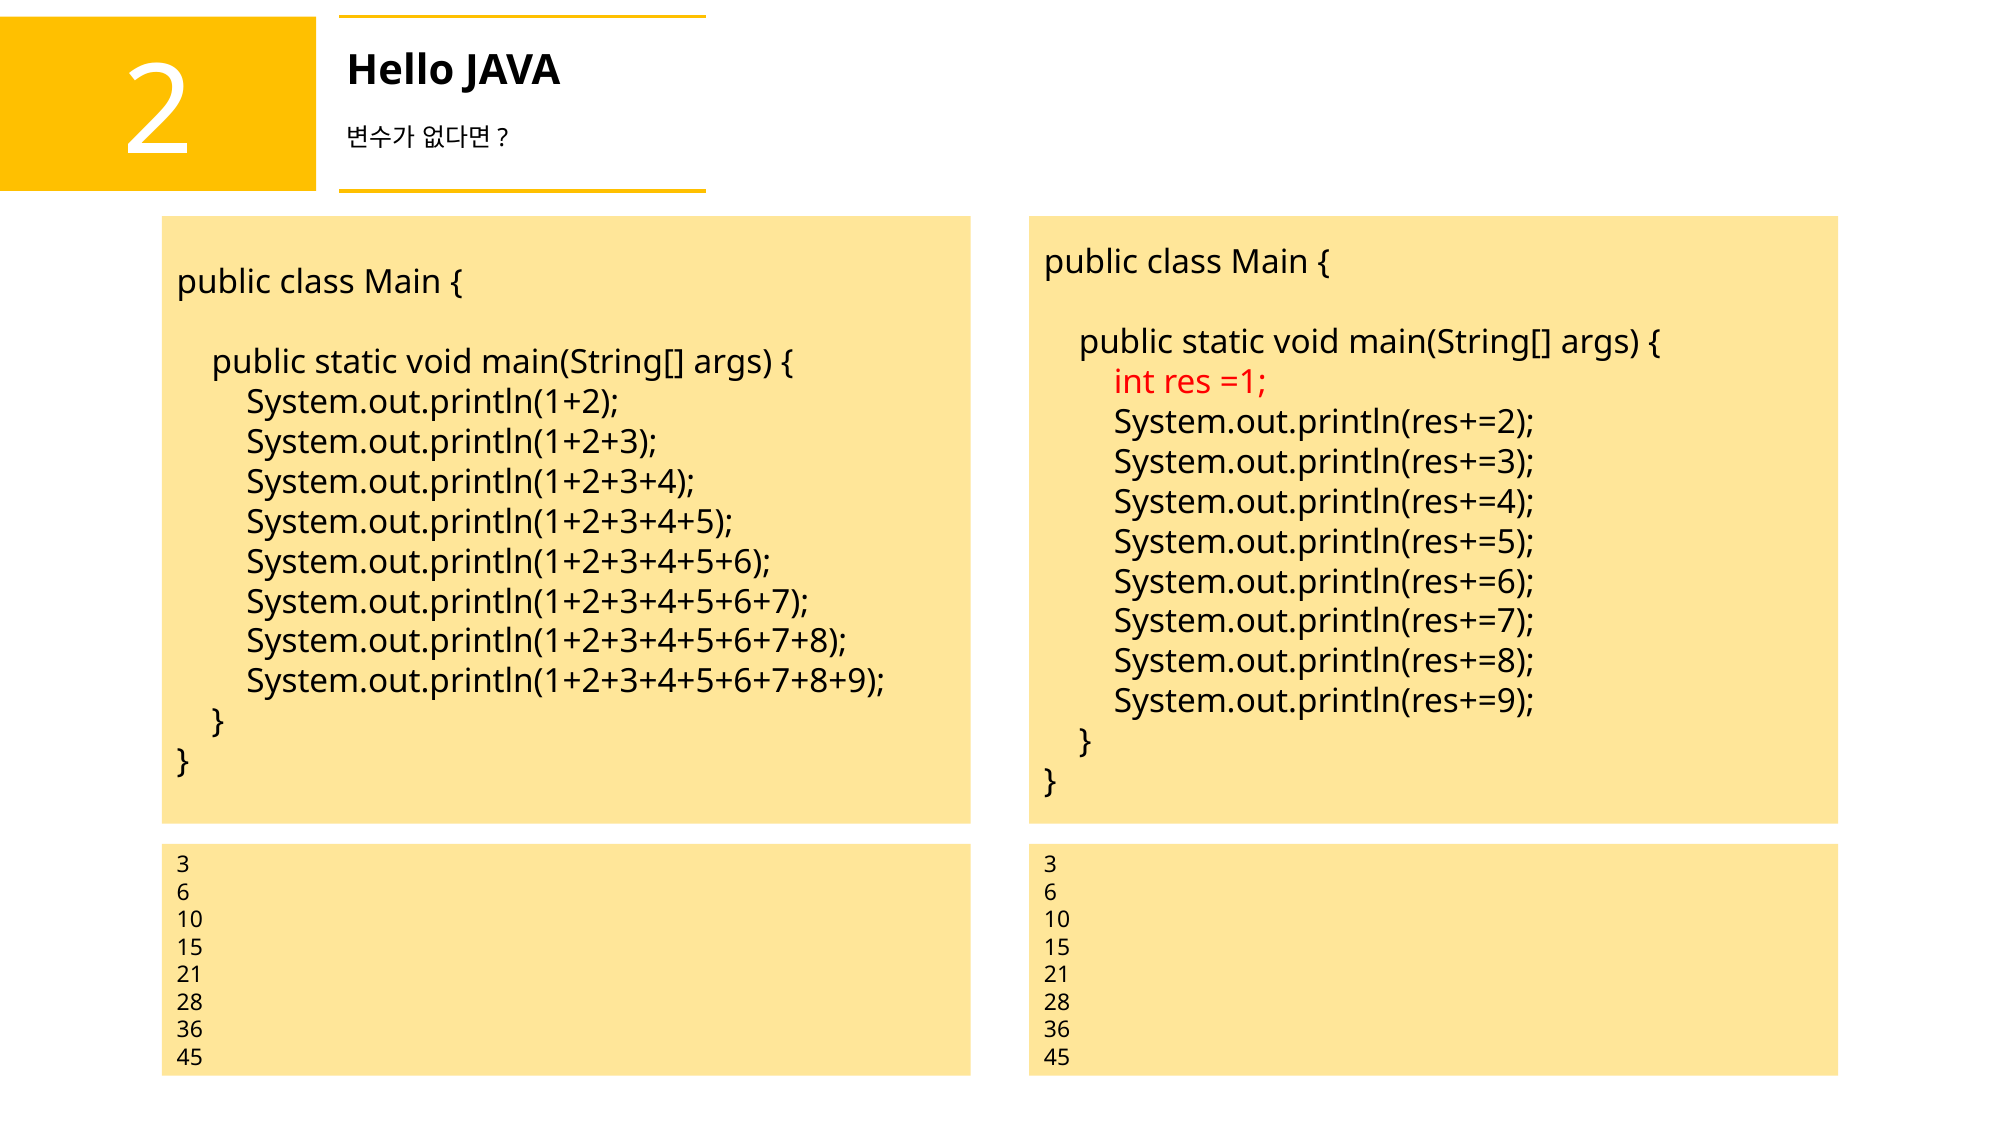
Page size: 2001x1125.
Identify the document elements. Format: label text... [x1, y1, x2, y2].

text_box 변수가 없다면? [331, 114, 699, 159]
text_box public class Main { public static void main(String[] args) { System.out.println(1+2); System.out.println(1+2+3); System.out.println(1+2+3+4); System.out.println(1+2+3+4+5); System.out.println(1+2+3+4+5+6); System.out.println(1+2+3+4+5+6+7); System.out.println(1+2+3+4+5+6+7+8); System.out.println(1+2+3+4+5+6+7+8+9); } } [161, 215, 972, 825]
text_box public class Main { public static void main(String[] args) { int res =1; System.out.println(res+=2); System.out.println(res+=3); System.out.println(res+=4); System.out.println(res+=5); System.out.println(res+=6); System.out.println(res+=7); System.out.println(res+=8); System.out.println(res+=9); } } [1028, 215, 1839, 825]
text_box Hello JAVA [331, 35, 627, 101]
text_box 3 6 10 15 21 28 36 45 [161, 843, 972, 1077]
text_box 2 [0, 16, 317, 192]
text_box 3 6 10 15 21 28 36 45 [1028, 843, 1839, 1077]
